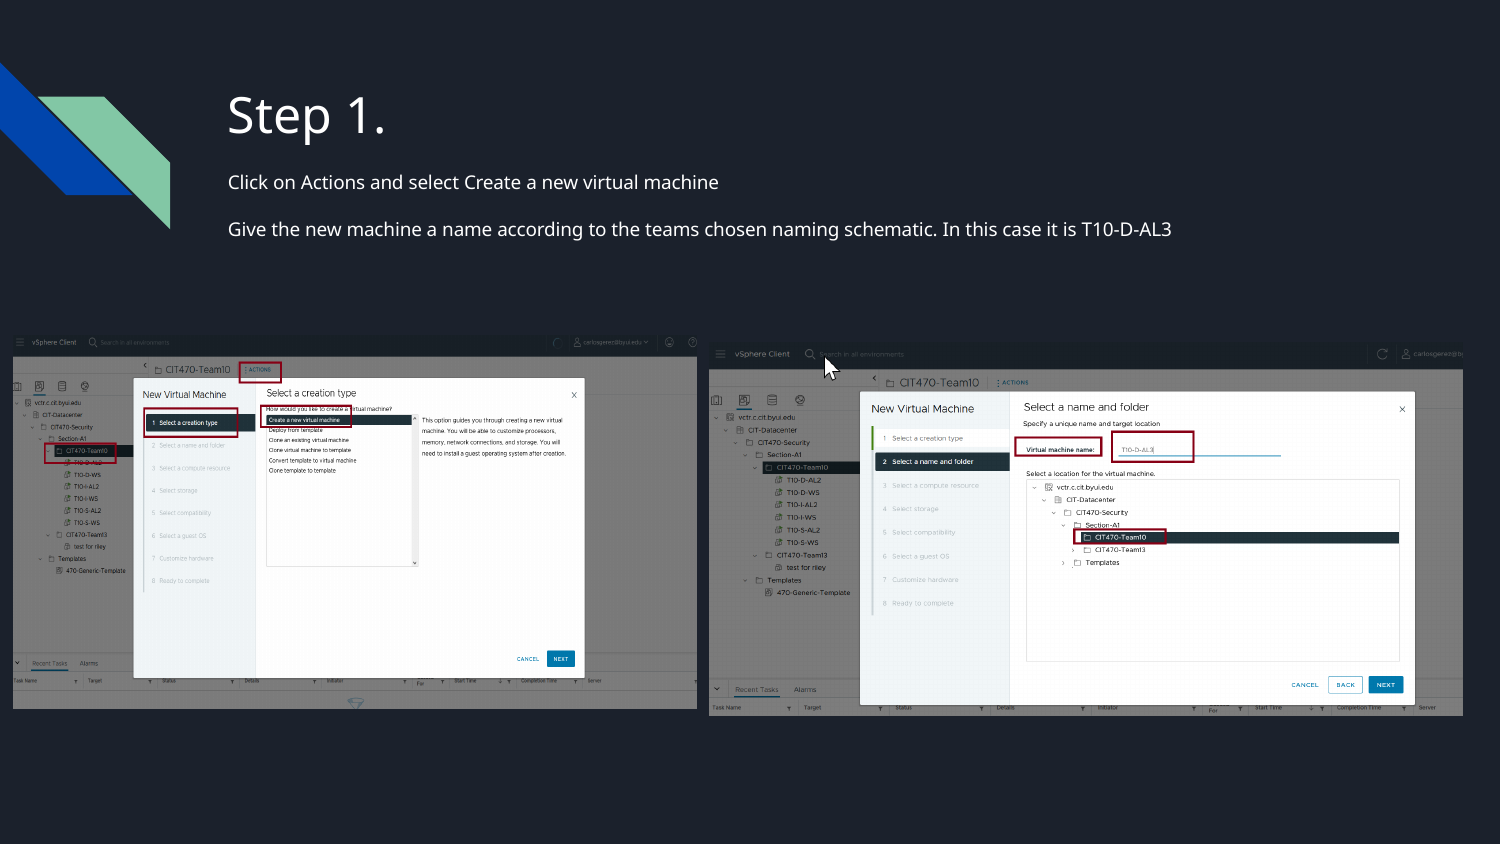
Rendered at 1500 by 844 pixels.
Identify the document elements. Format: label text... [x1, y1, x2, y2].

title Step 1. [212, 64, 1368, 150]
picture [13, 335, 698, 709]
list Click on Actions and select Create a new virtual machine Give the new machine a name according to the teams chosen naming schematic. In this case it is T10-D-AL3 [212, 150, 1368, 258]
picture [709, 342, 1463, 716]
